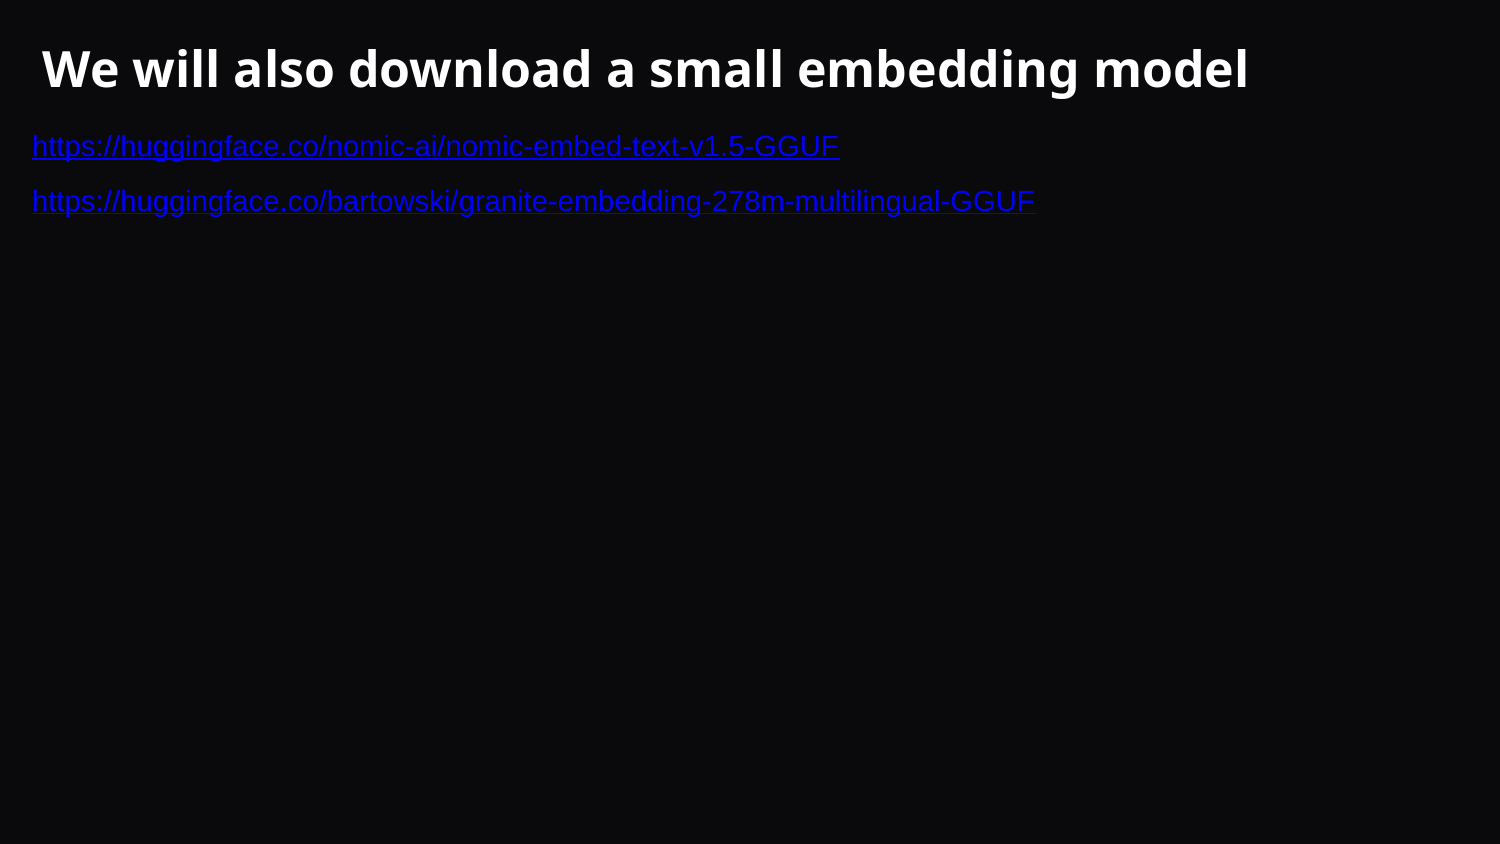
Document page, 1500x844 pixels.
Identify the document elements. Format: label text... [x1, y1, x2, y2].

text_box https://huggingface.co/nomic-ai/nomic-embed-text-v1.5-GGUF [17, 119, 896, 174]
title We will also download a small embedding model [36, 21, 1299, 121]
text_box https://huggingface.co/bartowski/granite-embedding-278m-multilingual-GGUF [17, 174, 1058, 260]
